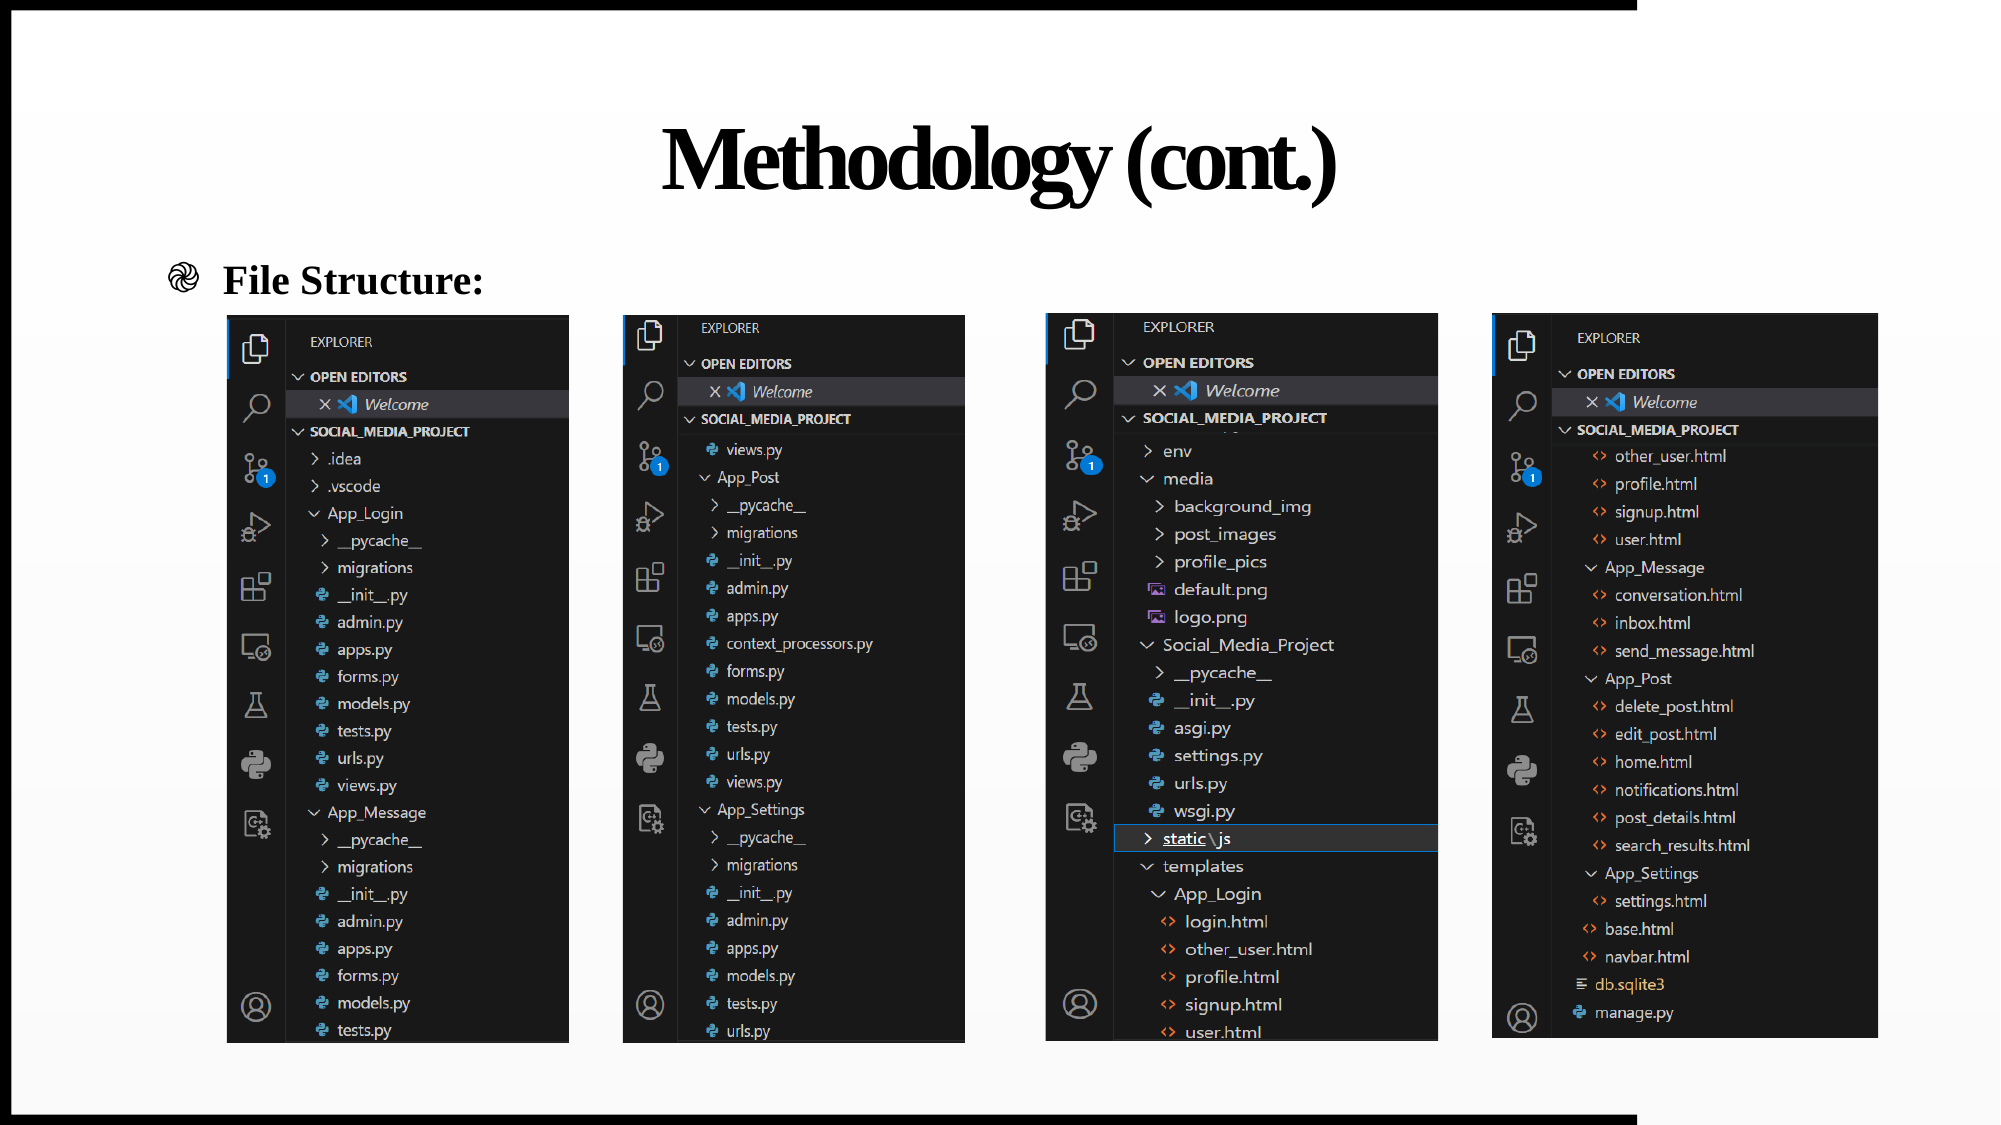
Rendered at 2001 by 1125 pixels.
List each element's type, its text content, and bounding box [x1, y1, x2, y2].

picture [1492, 313, 1879, 1038]
picture [622, 315, 965, 1043]
picture [226, 315, 569, 1043]
picture [1045, 313, 1439, 1041]
title Methodology (cont.) [151, 57, 1850, 220]
text_box File Structure: [151, 220, 1850, 311]
text_box [151, 311, 1850, 449]
